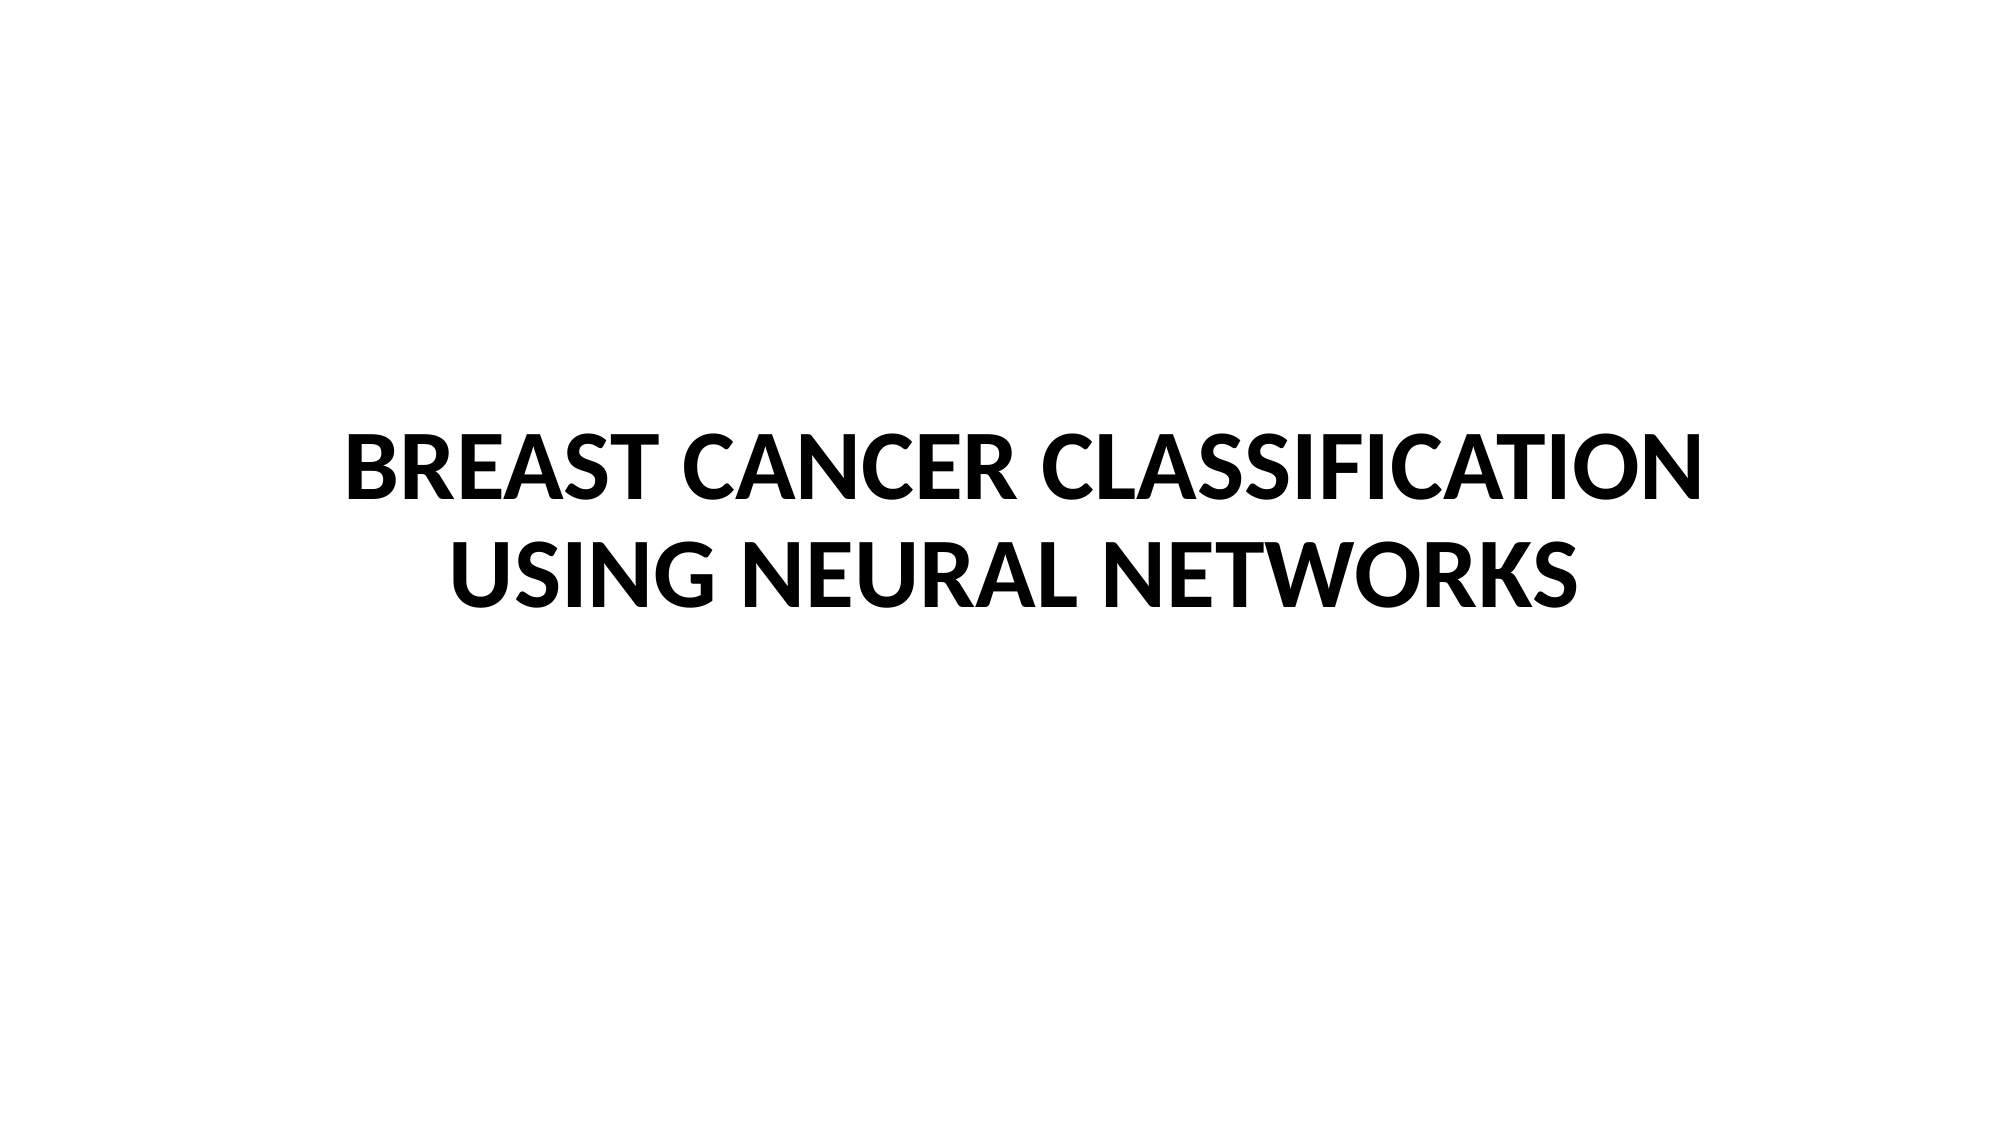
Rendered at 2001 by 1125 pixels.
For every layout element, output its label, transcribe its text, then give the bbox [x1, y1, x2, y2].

title BREAST CANCER CLASSIFICATION USING NEURAL NETWORKS [249, 166, 1802, 757]
